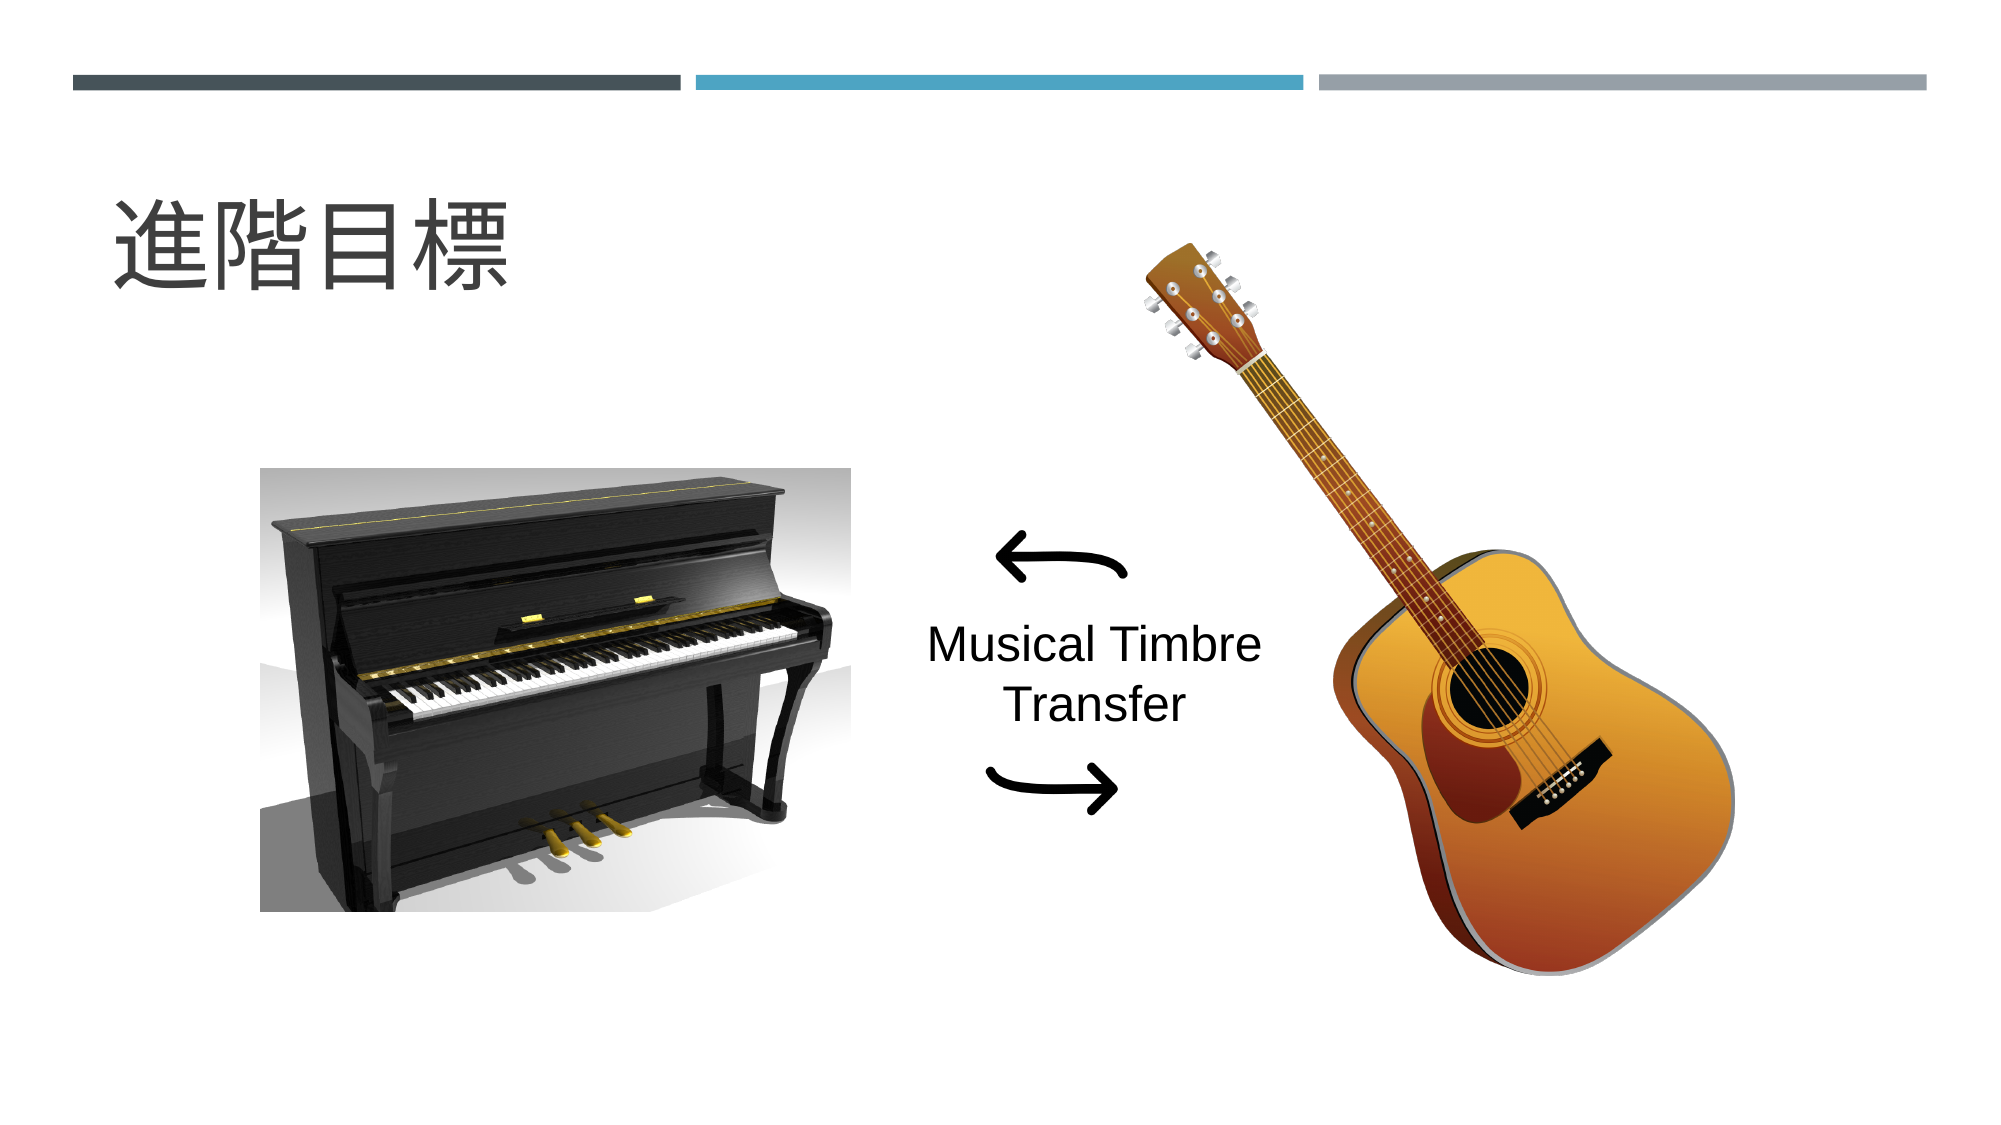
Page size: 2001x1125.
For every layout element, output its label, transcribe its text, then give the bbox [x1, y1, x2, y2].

picture [259, 468, 852, 912]
picture [988, 480, 1140, 632]
title 進階目標 [95, 115, 1905, 311]
picture [1143, 243, 1735, 976]
text_box Musical Timbre Transfer [856, 603, 1138, 761]
picture [973, 713, 1125, 864]
